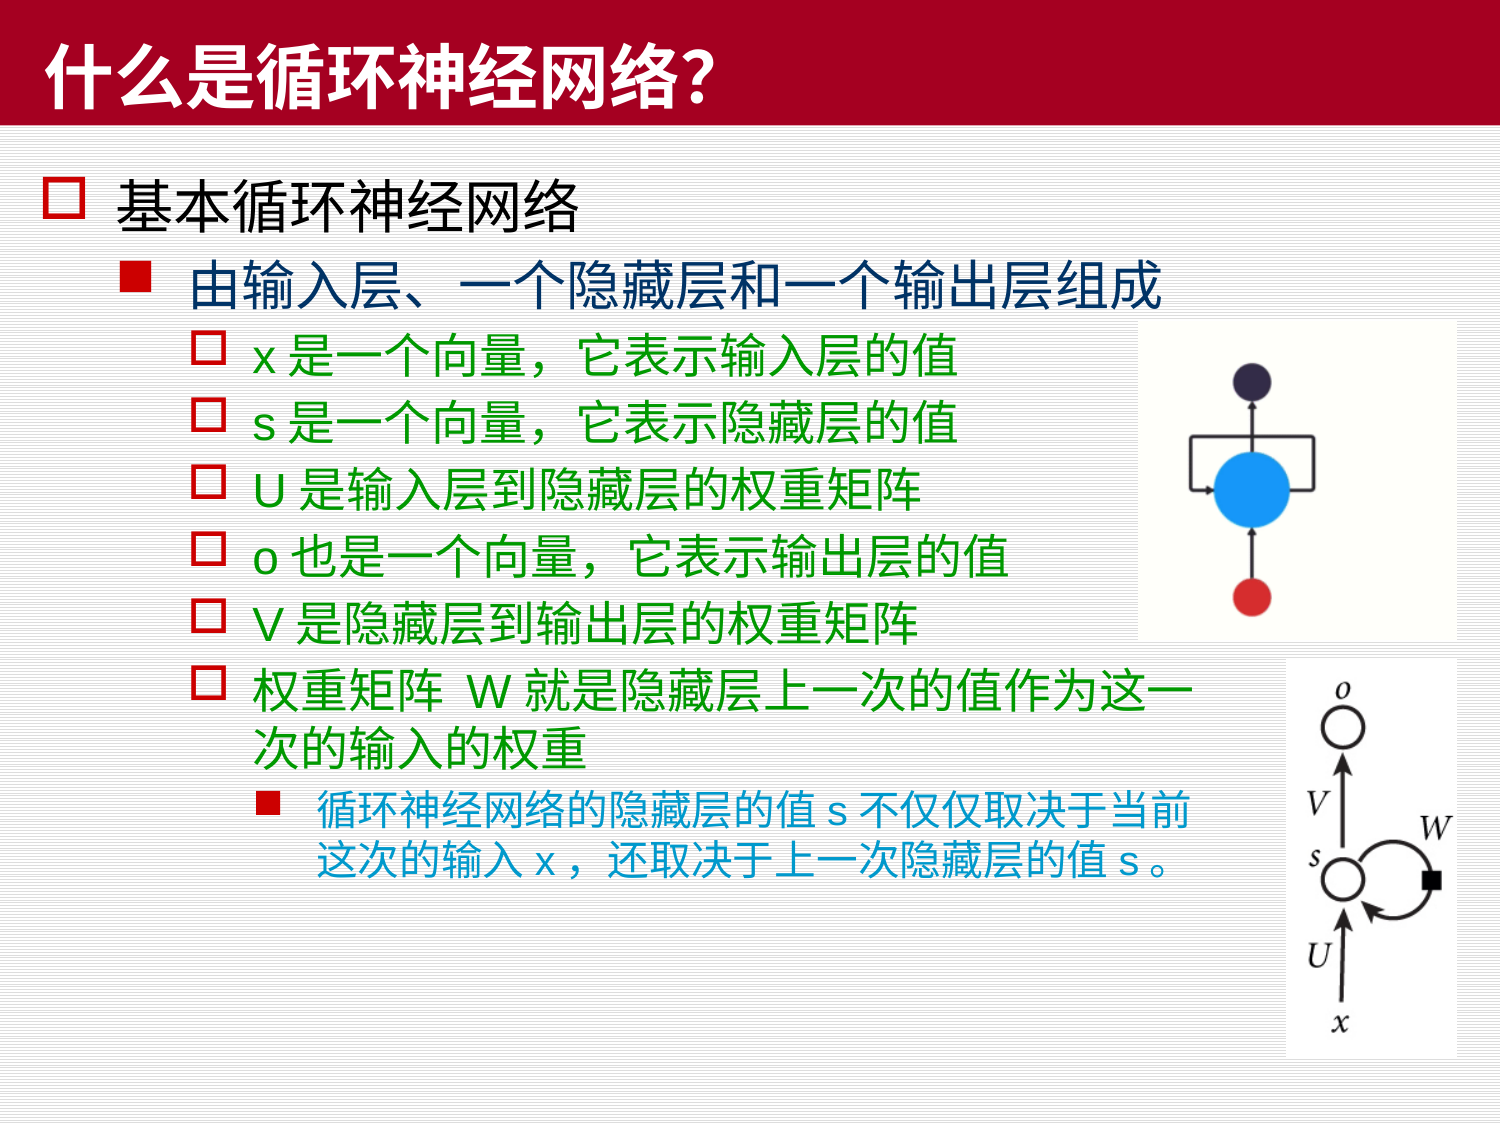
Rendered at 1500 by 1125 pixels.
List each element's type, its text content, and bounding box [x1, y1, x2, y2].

picture [1286, 658, 1457, 1058]
title 什么是循环神经网络？ [0, 0, 1500, 126]
list 基本循环神经网络 由输入层、一个隐藏层和一个输出层组成 x是一个向量，它表示输入层的值 s是一个向量，它表示隐藏层的值 U是输入层到隐藏层的权重矩阵 o也是一个向量，它表示输出层的值 V是隐藏层到输出层的权重矩阵 权重矩阵 W就是隐藏层上一次的值作为这一次的输入的权重 循环神经网络的隐藏层的值s不仅仅取决于当前这次的输入x，还取决于上一次隐藏层的值s。 [23, 148, 1226, 1036]
picture [1138, 321, 1457, 640]
